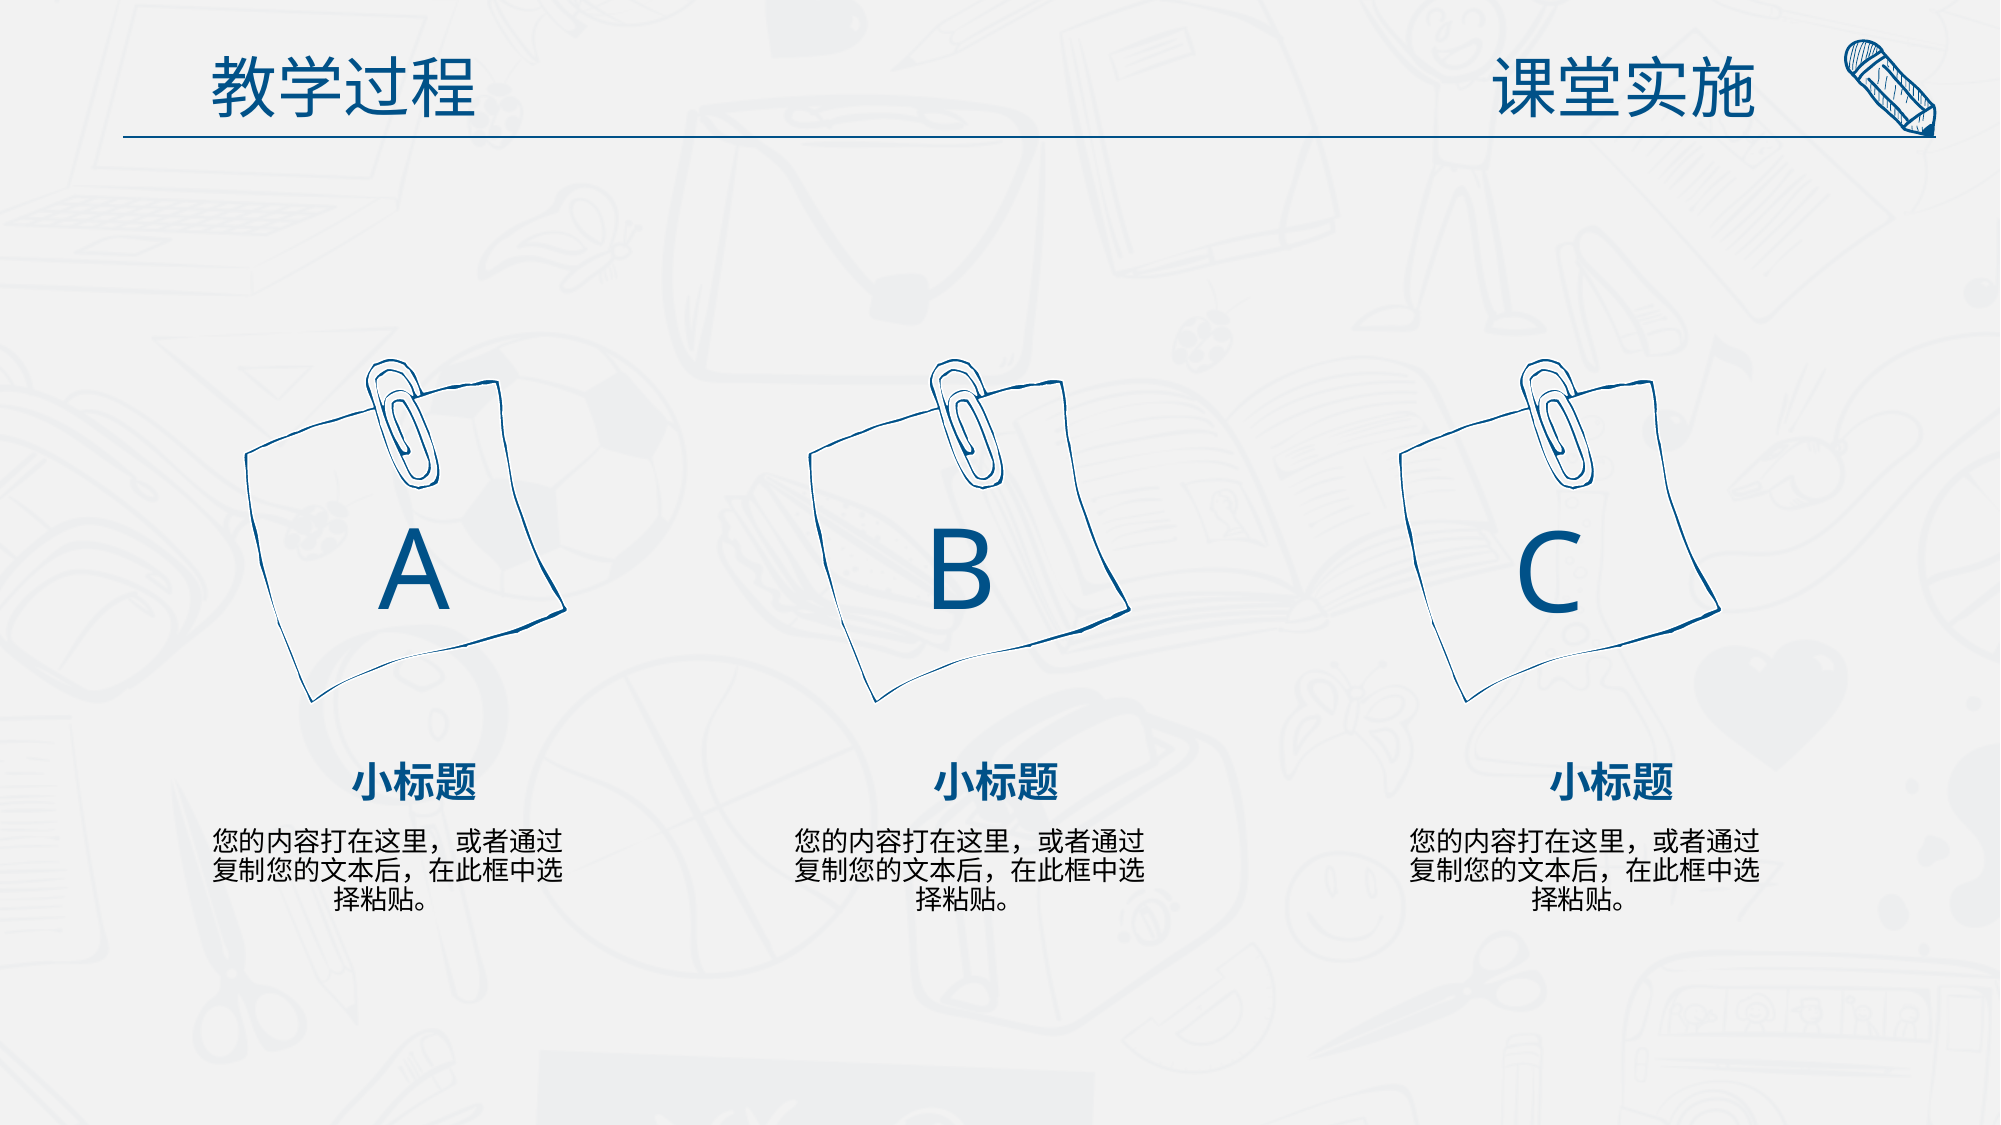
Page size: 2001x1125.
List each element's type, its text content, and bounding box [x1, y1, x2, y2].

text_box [1397, 357, 1723, 705]
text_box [195, 747, 580, 925]
text_box 教学过程 [195, 48, 645, 118]
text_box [806, 357, 1133, 705]
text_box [242, 357, 569, 705]
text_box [777, 747, 1162, 925]
text_box 课堂实施 [1475, 48, 1925, 118]
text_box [1392, 747, 1777, 925]
